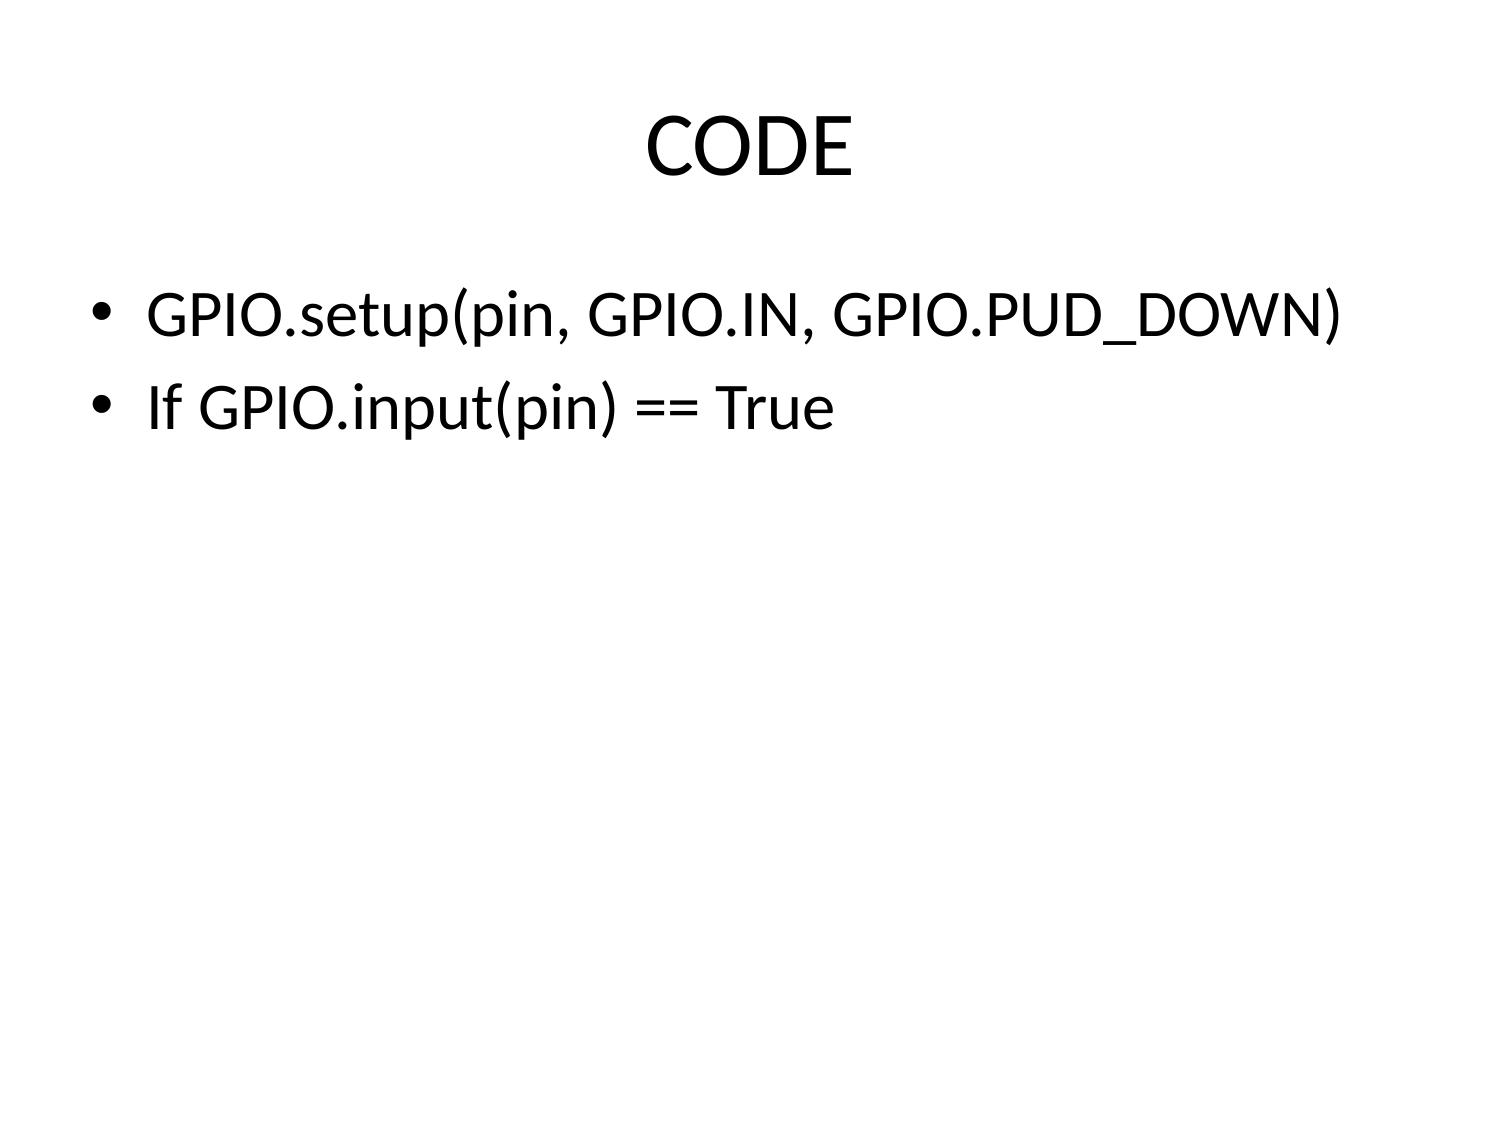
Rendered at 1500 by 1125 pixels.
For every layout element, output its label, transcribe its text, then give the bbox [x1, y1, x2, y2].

list GPIO.setup(pin, GPIO.IN, GPIO.PUD_DOWN) If GPIO.input(pin) == True [75, 262, 1425, 1005]
title CODE [75, 45, 1425, 233]
